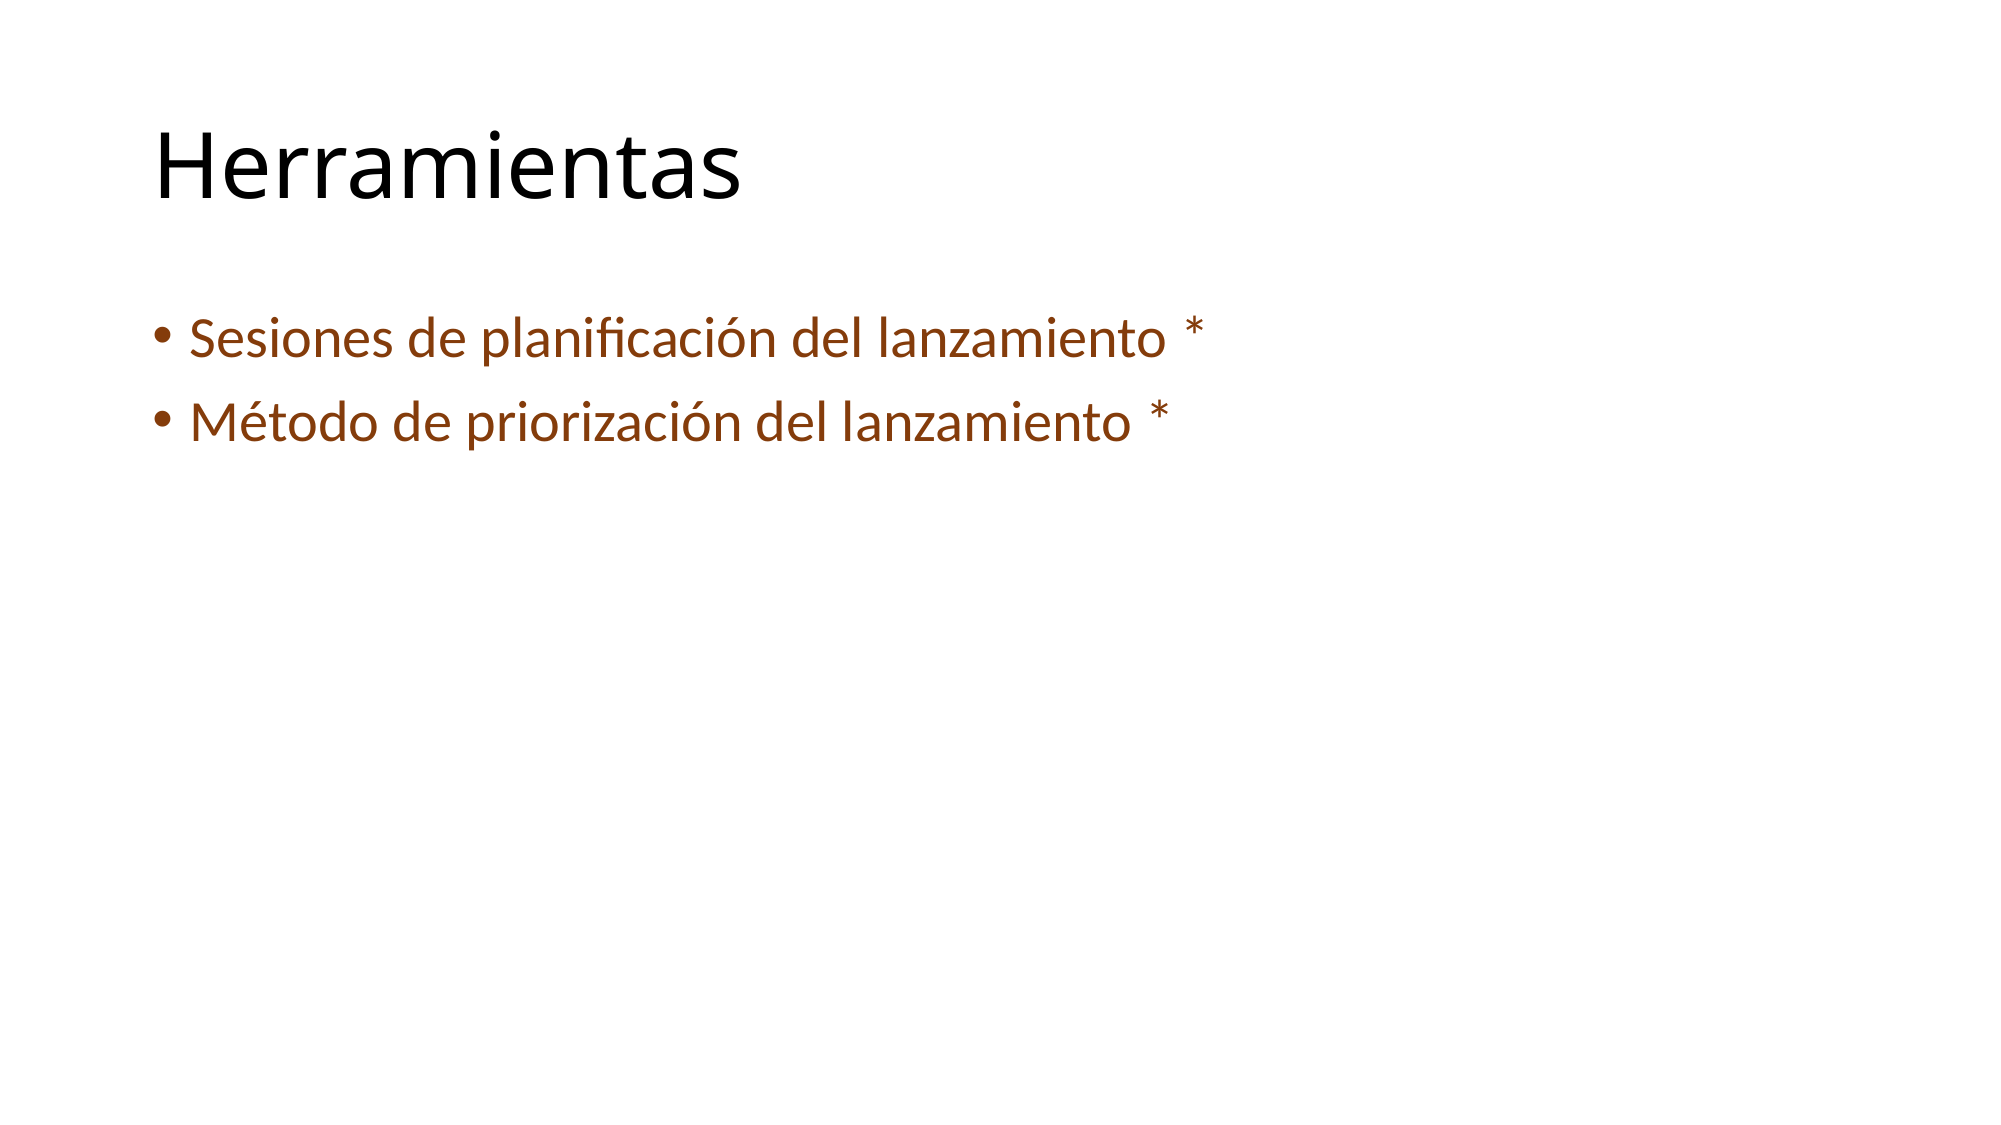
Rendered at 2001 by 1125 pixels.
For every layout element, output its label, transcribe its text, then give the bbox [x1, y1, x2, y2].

title Herramientas [137, 59, 1863, 278]
list Sesiones de planificación del lanzamiento * Método de priorización del lanzamiento * [137, 299, 1863, 1014]
